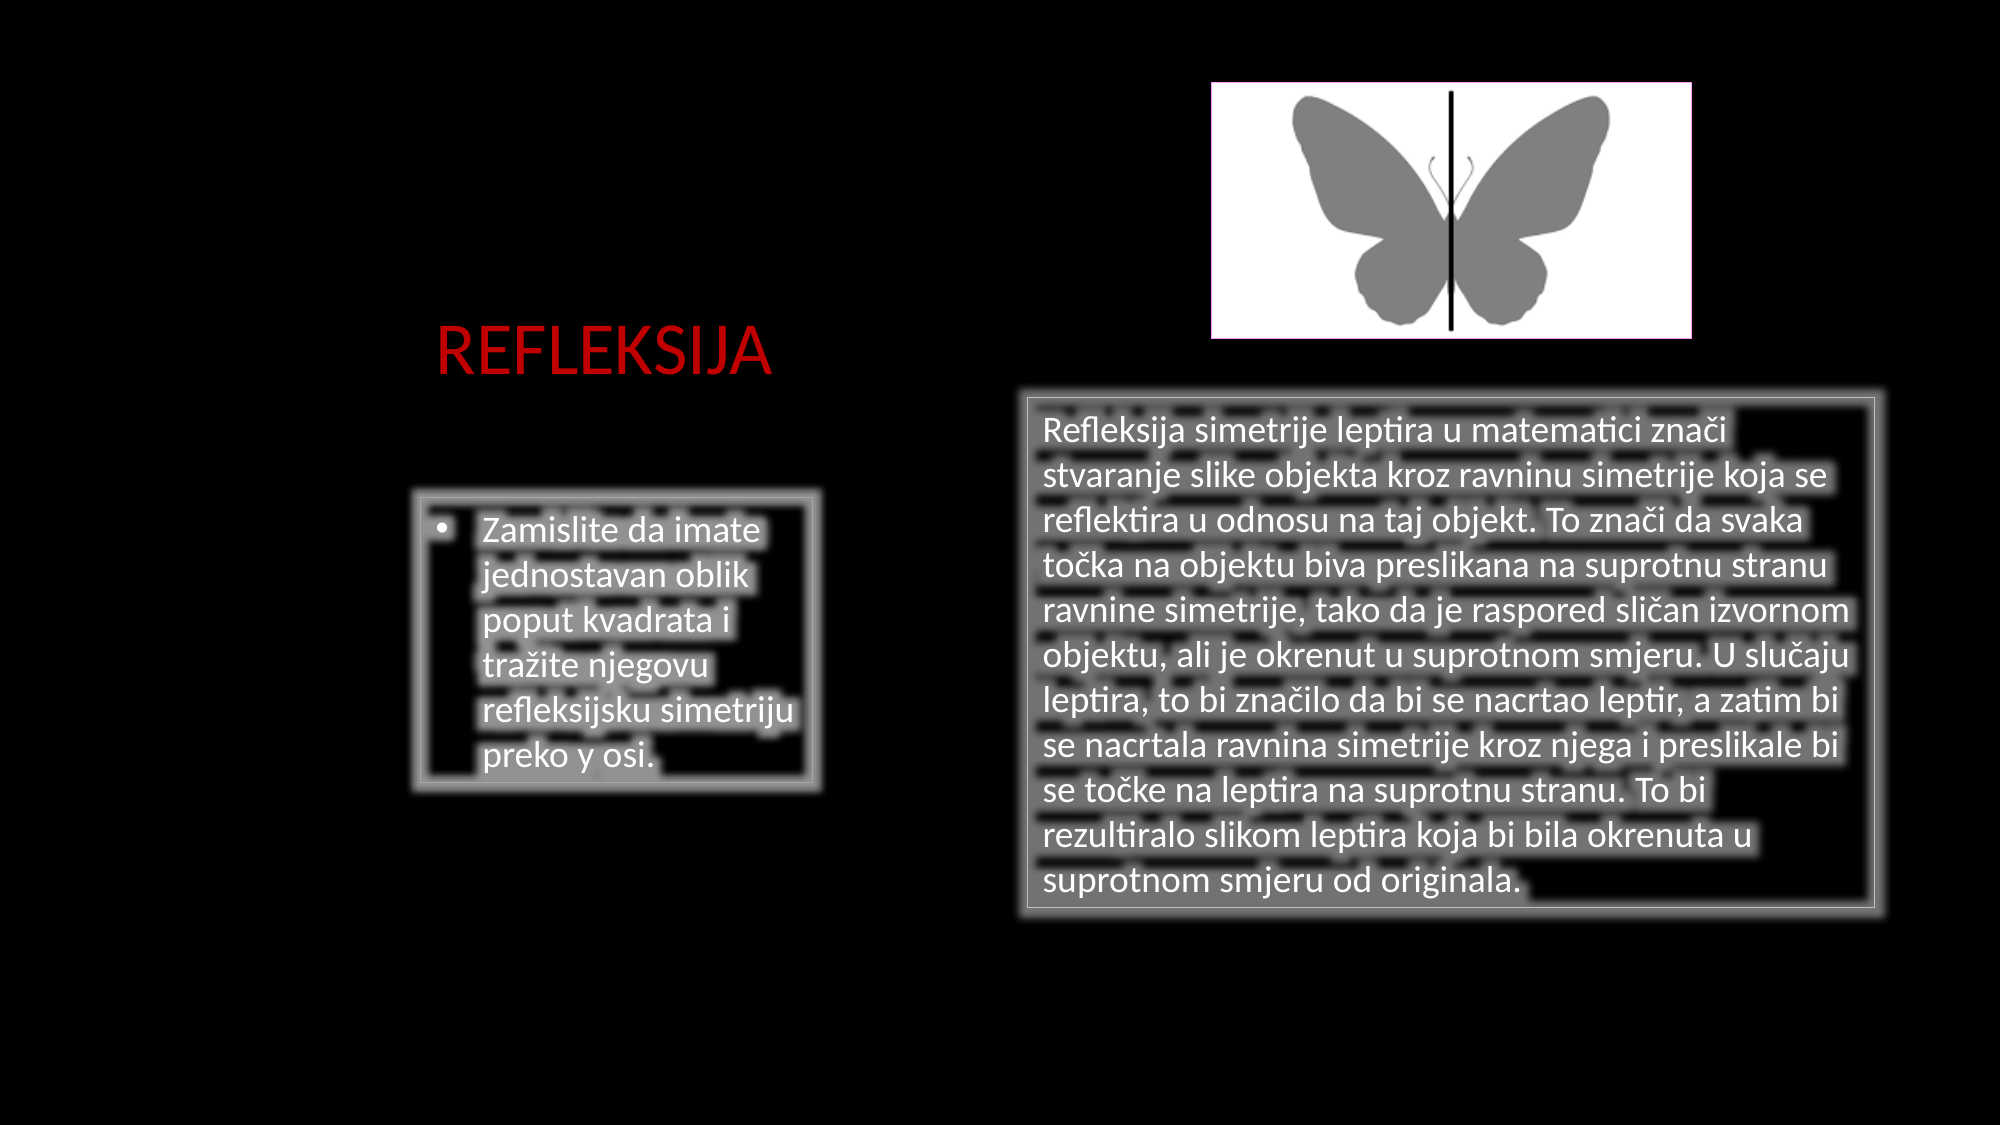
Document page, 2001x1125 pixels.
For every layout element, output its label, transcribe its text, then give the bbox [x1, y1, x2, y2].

text_box REFLEKSIJA [420, 291, 817, 397]
picture [1211, 82, 1692, 339]
text_box Refleksija simetrije leptira u matematici znači stvaranje slike objekta kroz ravninu simetrije koja se reflektira u odnosu na taj objekt. To znači da svaka točka na objektu biva preslikana na suprotnu stranu ravnine simetrije, tako da je raspored sličan izvornom objektu, ali je okrenut u suprotnom smjeru. U slučaju leptira, to bi značilo da bi se nacrtao leptir, a zatim bi se nacrtala ravnina simetrije kroz njega i preslikale bi se točke na leptira na suprotnu stranu. To bi rezultiralo slikom leptira koja bi bila okrenuta u suprotnom smjeru od originala. [1027, 397, 1875, 908]
text_box [0, 0, 2000, 1125]
text_box Zamislite da imate jednostavan oblik poput kvadrata i tražite njegovu refleksijsku simetriju preko y osi. [420, 497, 813, 783]
